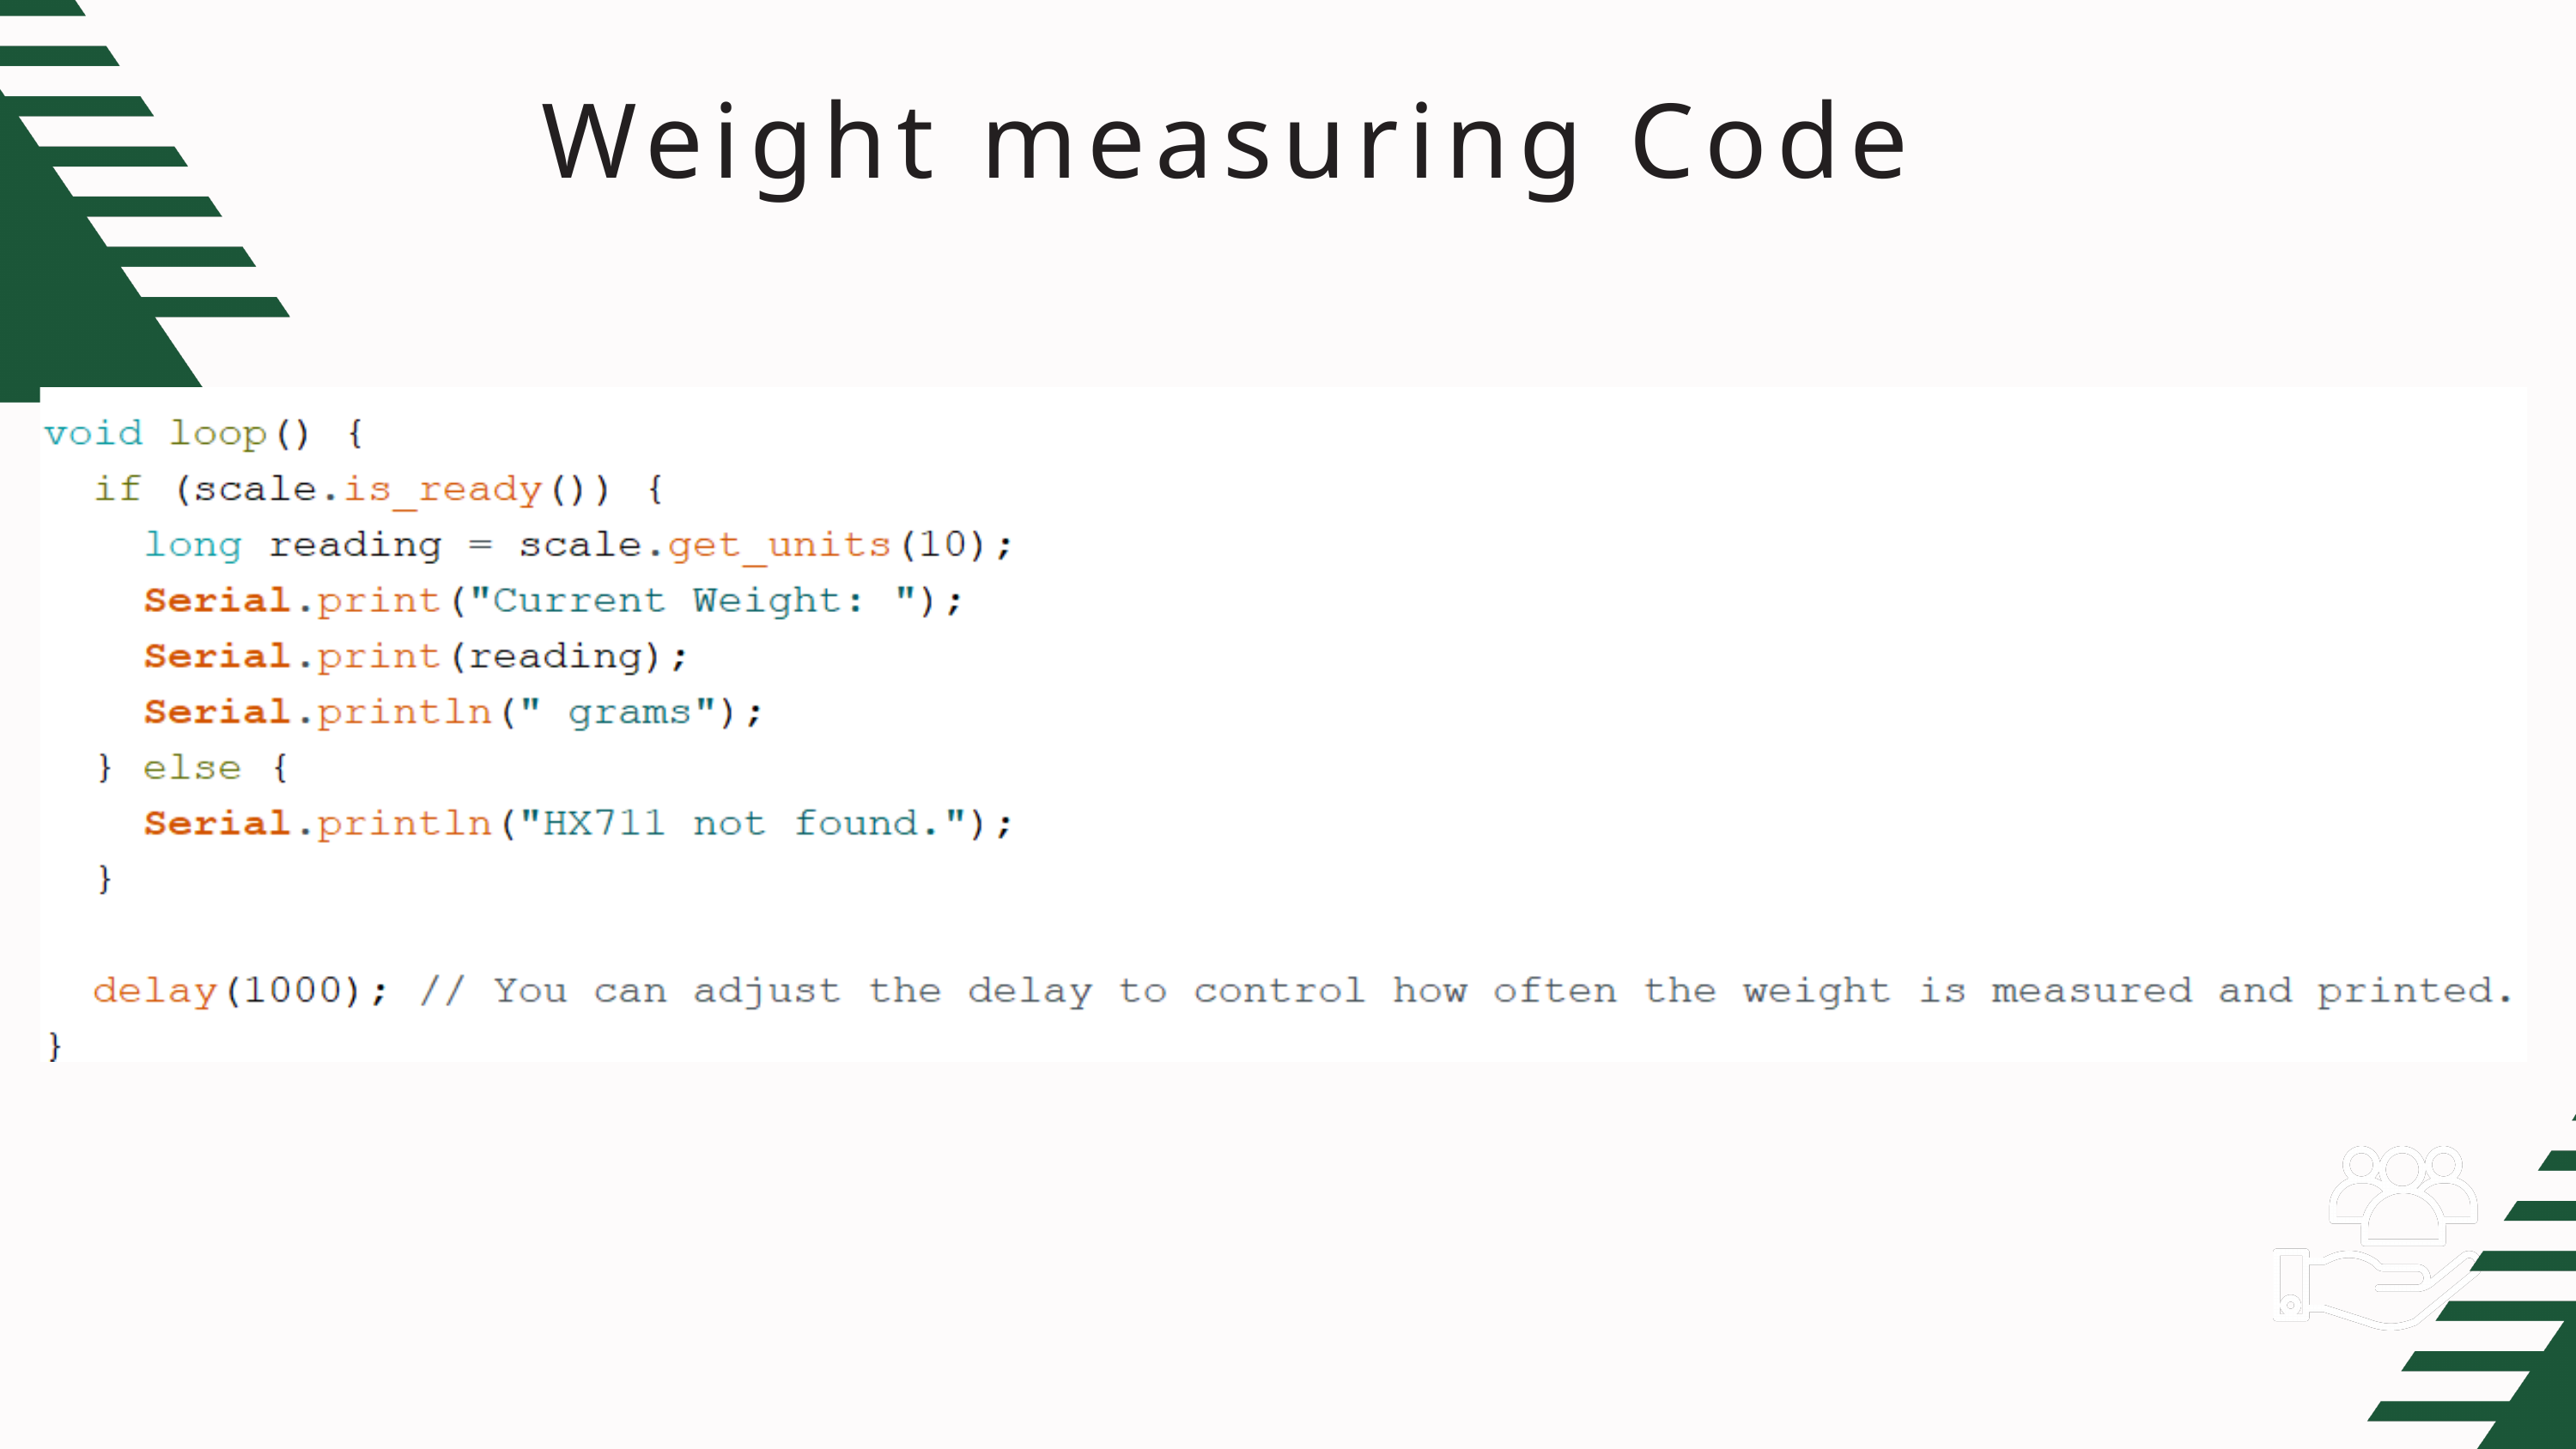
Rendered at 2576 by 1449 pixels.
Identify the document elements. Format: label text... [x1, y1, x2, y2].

text_box [39, 387, 2528, 1062]
text_box Weight measuring Code [541, 56, 2274, 199]
text_box [2273, 1146, 2299, 1331]
text_box [0, 0, 290, 403]
text_box [2299, 1092, 2576, 1449]
